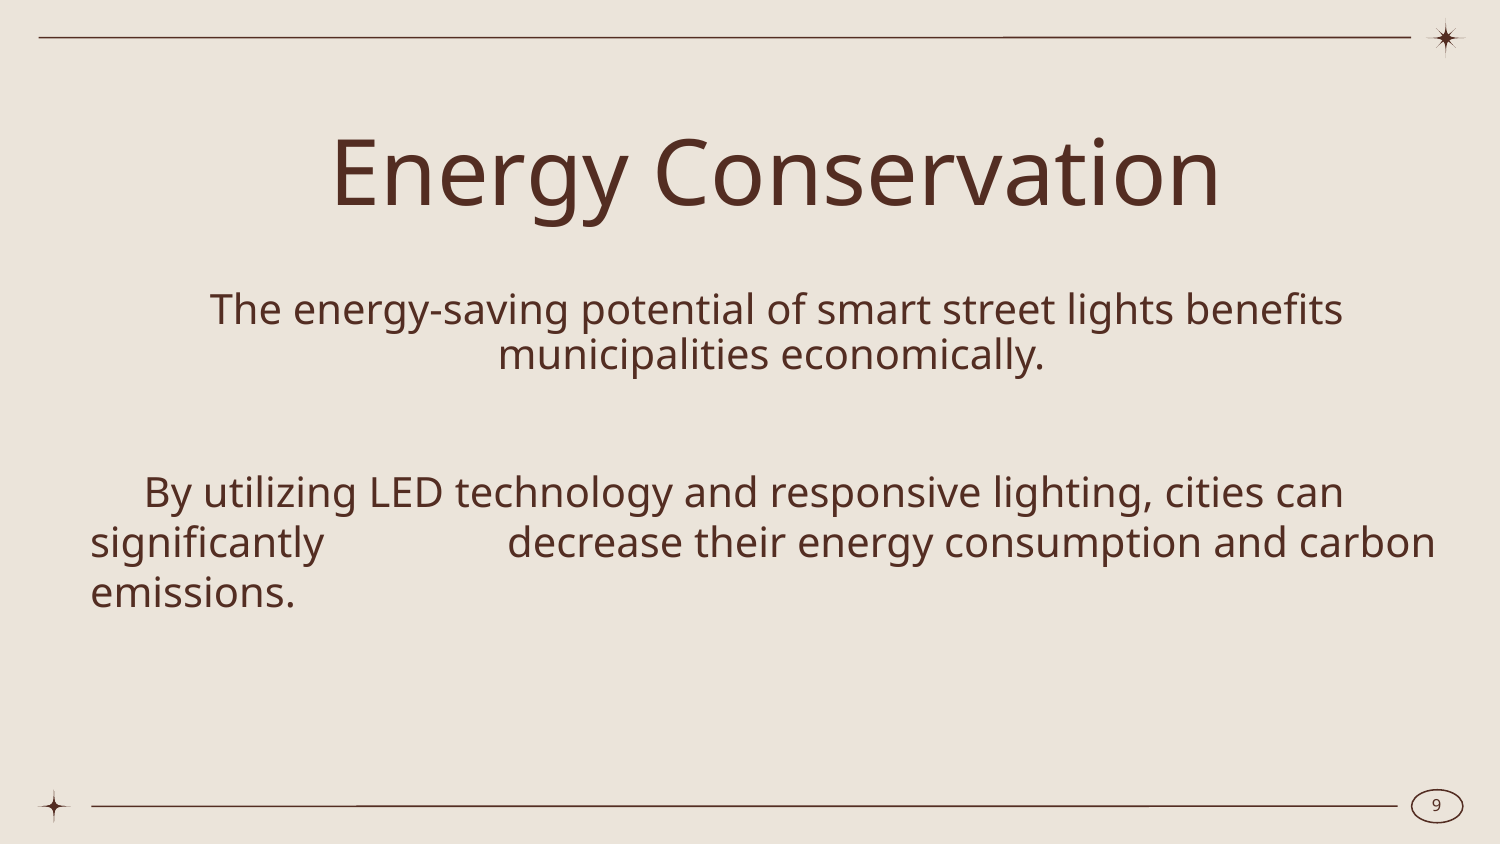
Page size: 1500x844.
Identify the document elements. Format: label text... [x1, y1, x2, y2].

title Energy Conservation [314, 58, 1287, 239]
subtitle The energy-saving potential of smart street lights benefits municipalities economically. By utilizing LED technology and responsive lighting, cities can significantly decrease their energy consumption and carbon emissions. [37, 273, 1480, 746]
slide_number 9 [1410, 549, 1463, 844]
